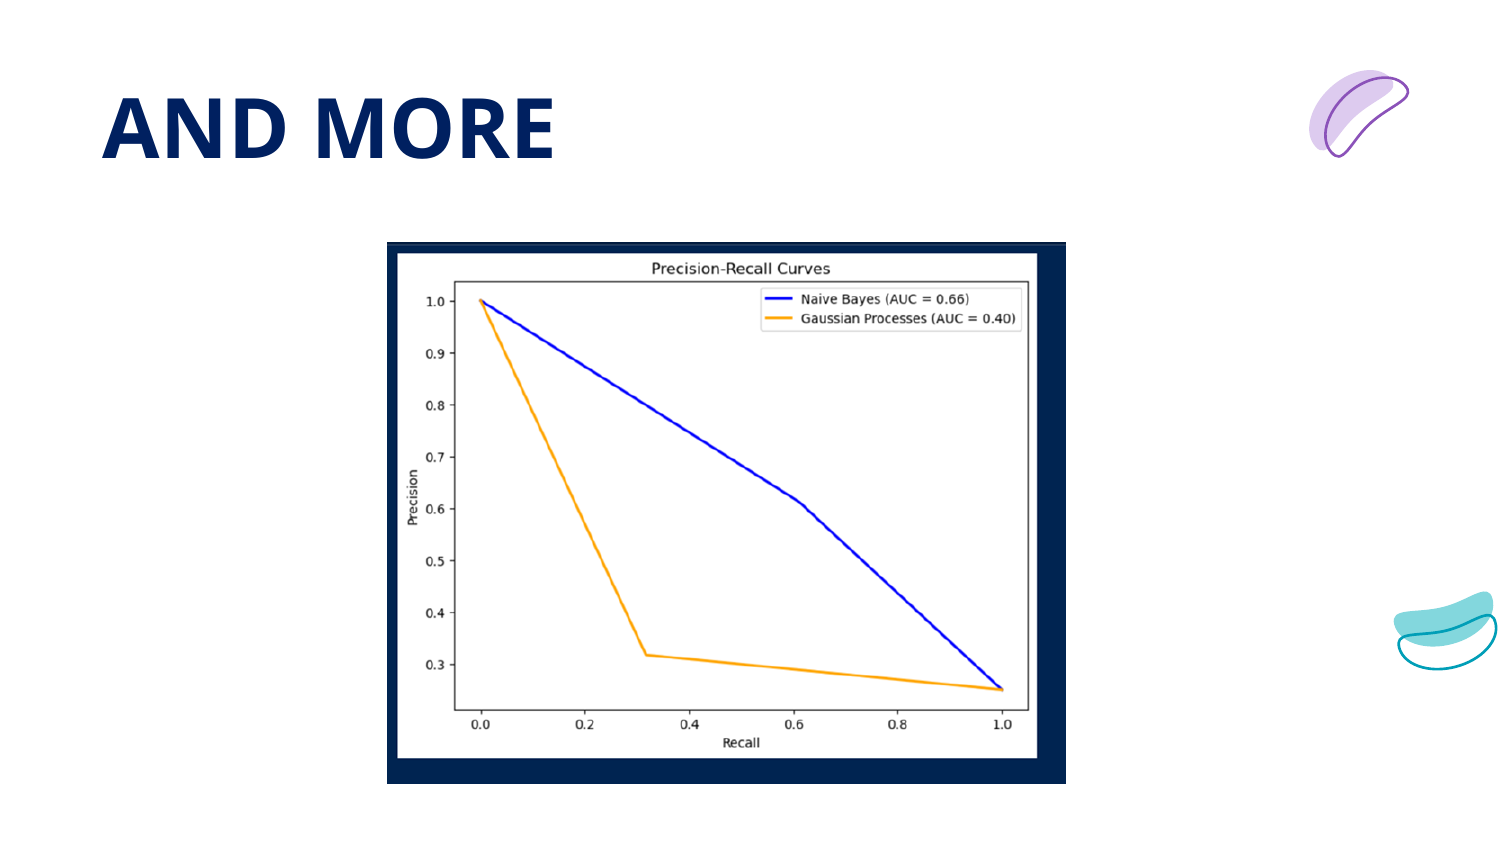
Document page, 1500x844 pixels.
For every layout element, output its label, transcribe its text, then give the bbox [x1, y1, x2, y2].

picture [387, 242, 1066, 784]
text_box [1299, 73, 1414, 153]
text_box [1385, 581, 1499, 673]
text_box AND MORE [87, 60, 877, 155]
